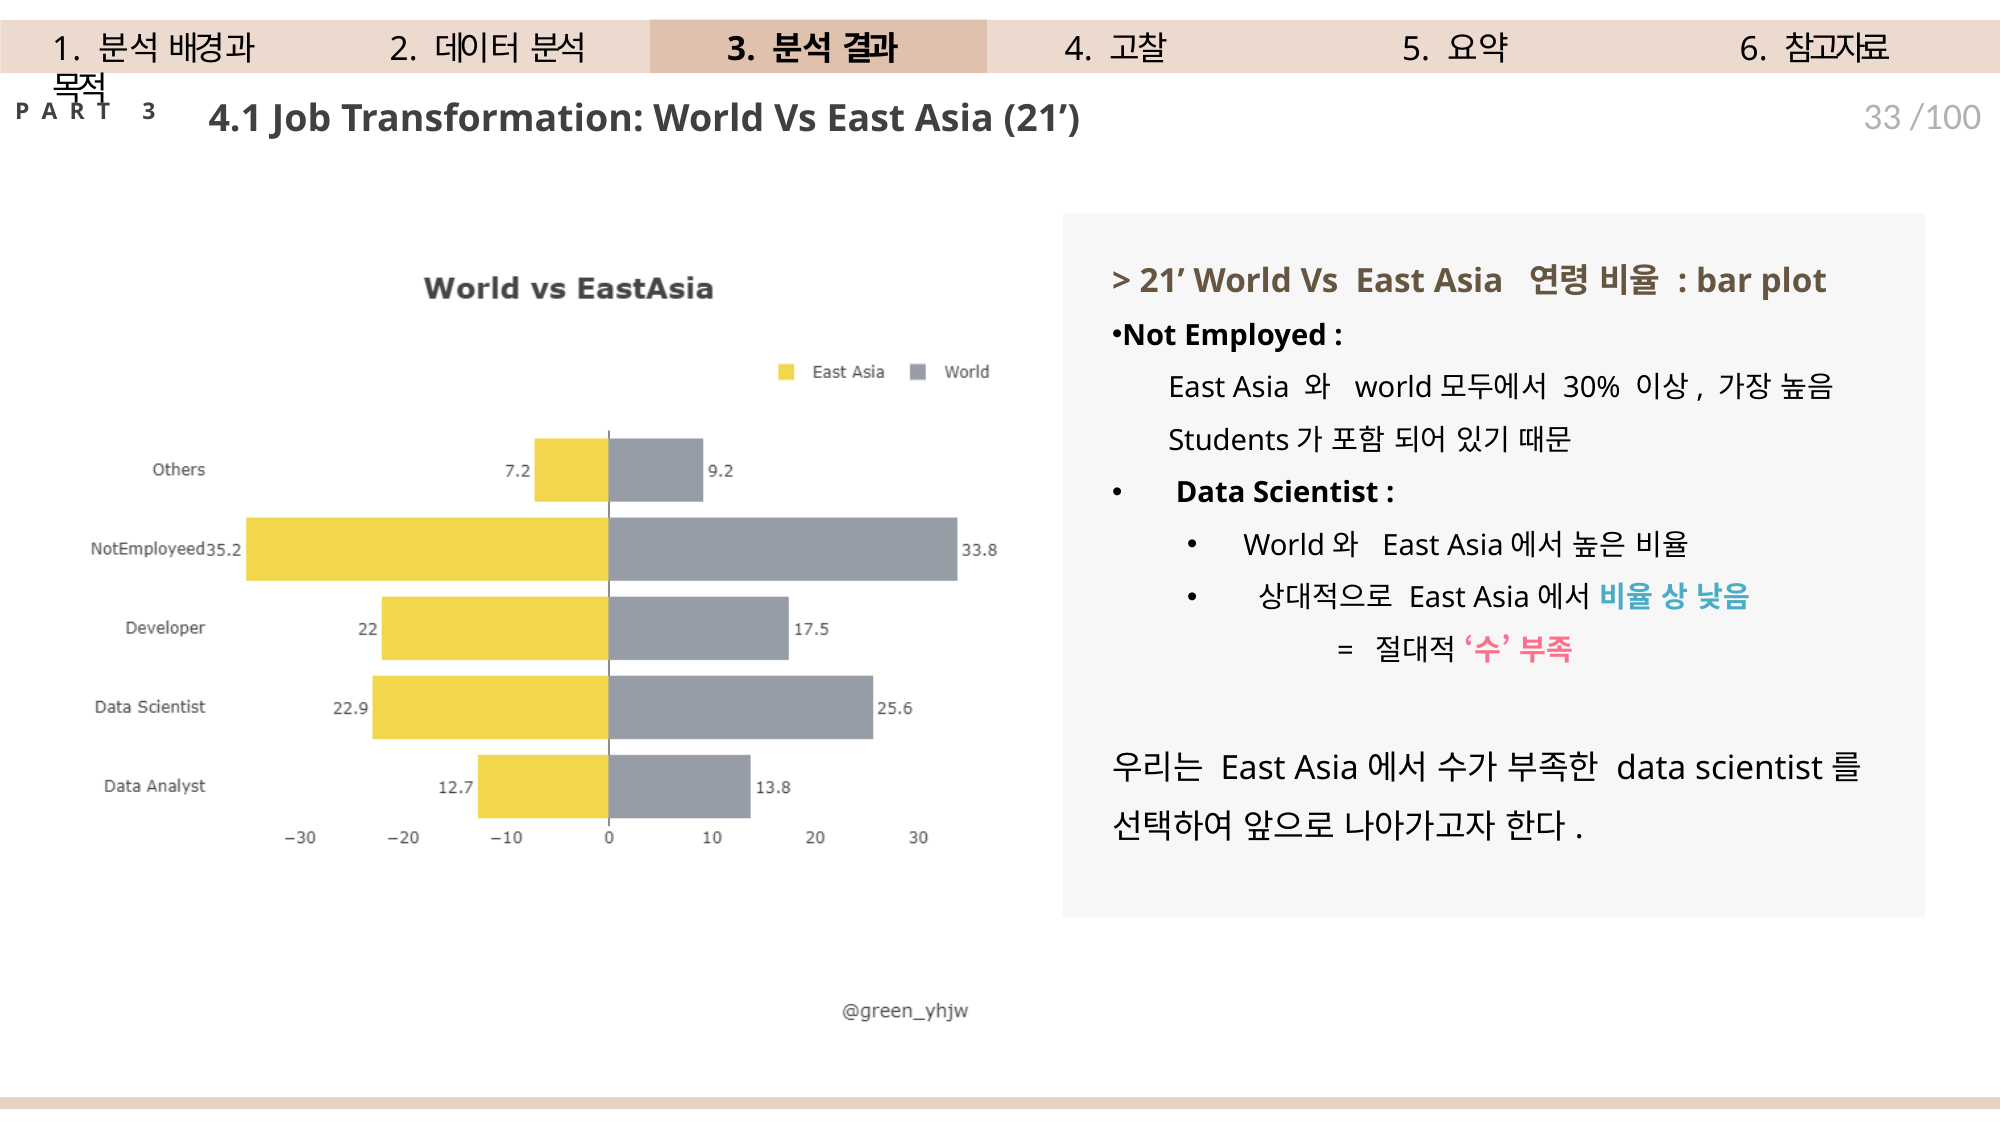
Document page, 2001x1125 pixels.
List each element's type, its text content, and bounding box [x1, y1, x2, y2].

text_box 4.1 Job Transformation: World Vs East Asia (21’) [196, 91, 1803, 139]
text_box 1. 분석 배경과 목적 [49, 25, 310, 107]
slide_number 33 /100 [1850, 92, 1982, 138]
picture [74, 167, 1063, 1090]
text_box 5. 요약 [1399, 25, 1660, 68]
text_box [1066, 213, 1925, 917]
text_box 3. 분석 결과 [724, 25, 985, 68]
text_box P A R T 3 [12, 94, 157, 124]
text_box 4. 고찰 [1062, 25, 1323, 68]
text_box > 21’ World Vs East Asia 연령 비율 : bar plot Not Employed : East Asia 와 world모두에서 30% 이상, 가장 높음 Students가 포함 되어 있기 때문 Data Scientist : World와 East Asia에서 높은 비율 상대적으로 East Asia에서 비율 상 낮음 = 절대적 ‘수’ 부족 우리는 East Asia에서 수가 부족한 data scientist를 선택하여 앞으로 나아가고자 한다. [1097, 231, 1891, 910]
text_box [649, 19, 987, 73]
text_box 2. 데이터 분석 [387, 25, 648, 68]
text_box 6. 참고자료 [1737, 25, 1998, 68]
